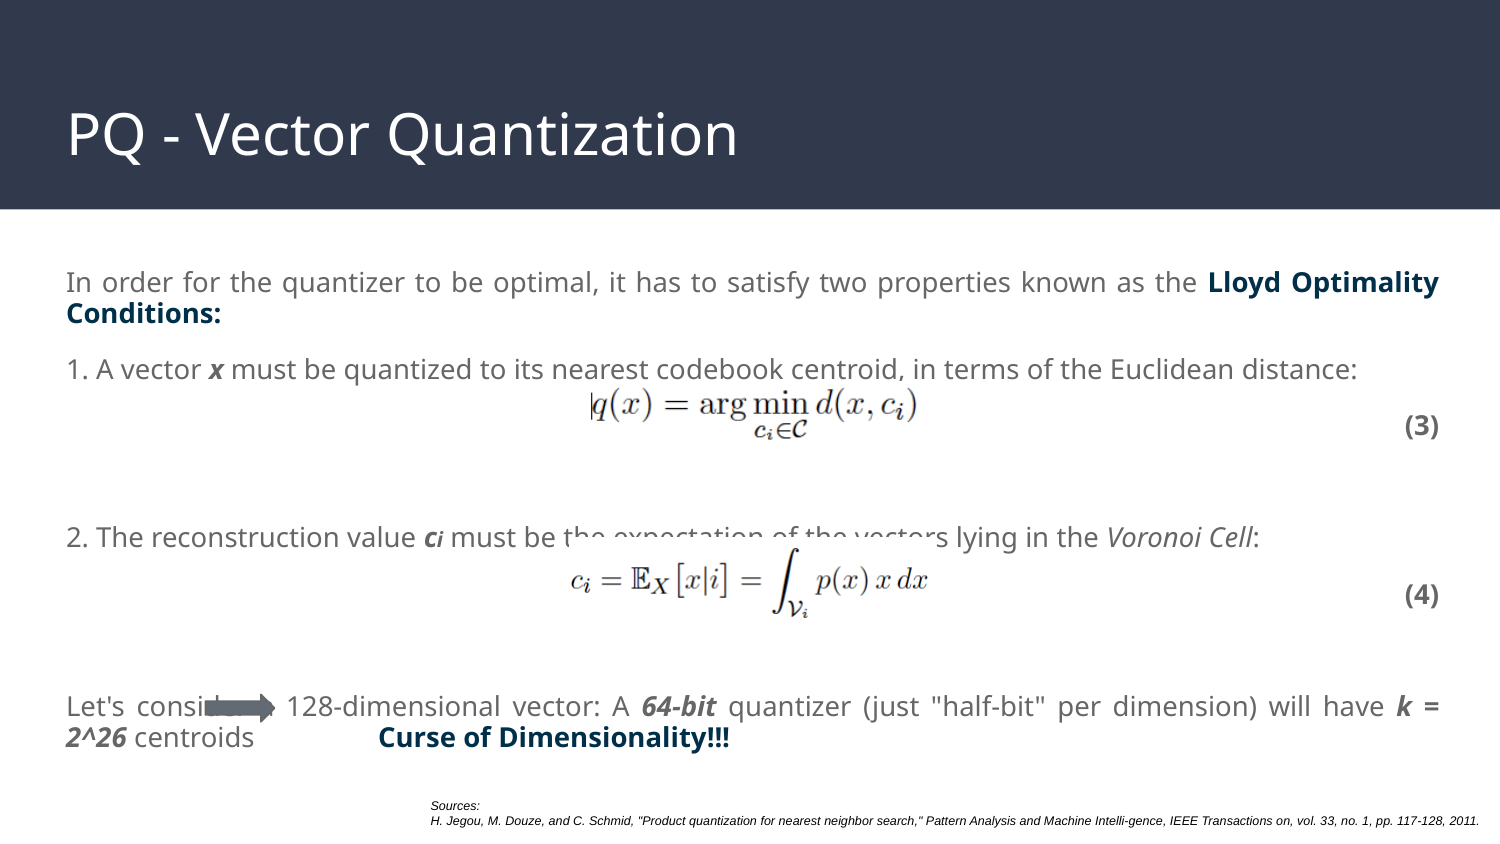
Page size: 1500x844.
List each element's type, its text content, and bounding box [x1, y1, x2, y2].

picture [568, 537, 931, 624]
title PQ - Vector Quantization [51, 82, 1449, 185]
picture [583, 381, 922, 449]
text_box [205, 694, 275, 722]
list In order for the quantizer to be optimal, it has to satisfy two properties known as the Lloyd Optimality Conditions: 1. A vector x must be quantized to its nearest codebook centroid, in terms of the Euclidean distance: (3) 2. The reconstruction value ci must be the expectation of the vectors lying in the Voronoi Cell: (4) Let's consider a 128-dimensional vector: A 64-bit quantizer (just "half-bit" per dimension) will have k = 2^26 centroids Curse of Dimensionality!!! [51, 252, 1455, 769]
text_box Sources: H. Jegou, M. Douze, and C. Schmid, "Product quantization for nearest neighbor search," Pattern Analysis and Machine Intelli-gence, IEEE Transactions on, vol. 33, no. 1, pp. 117-128, 2011. [415, 783, 1500, 844]
